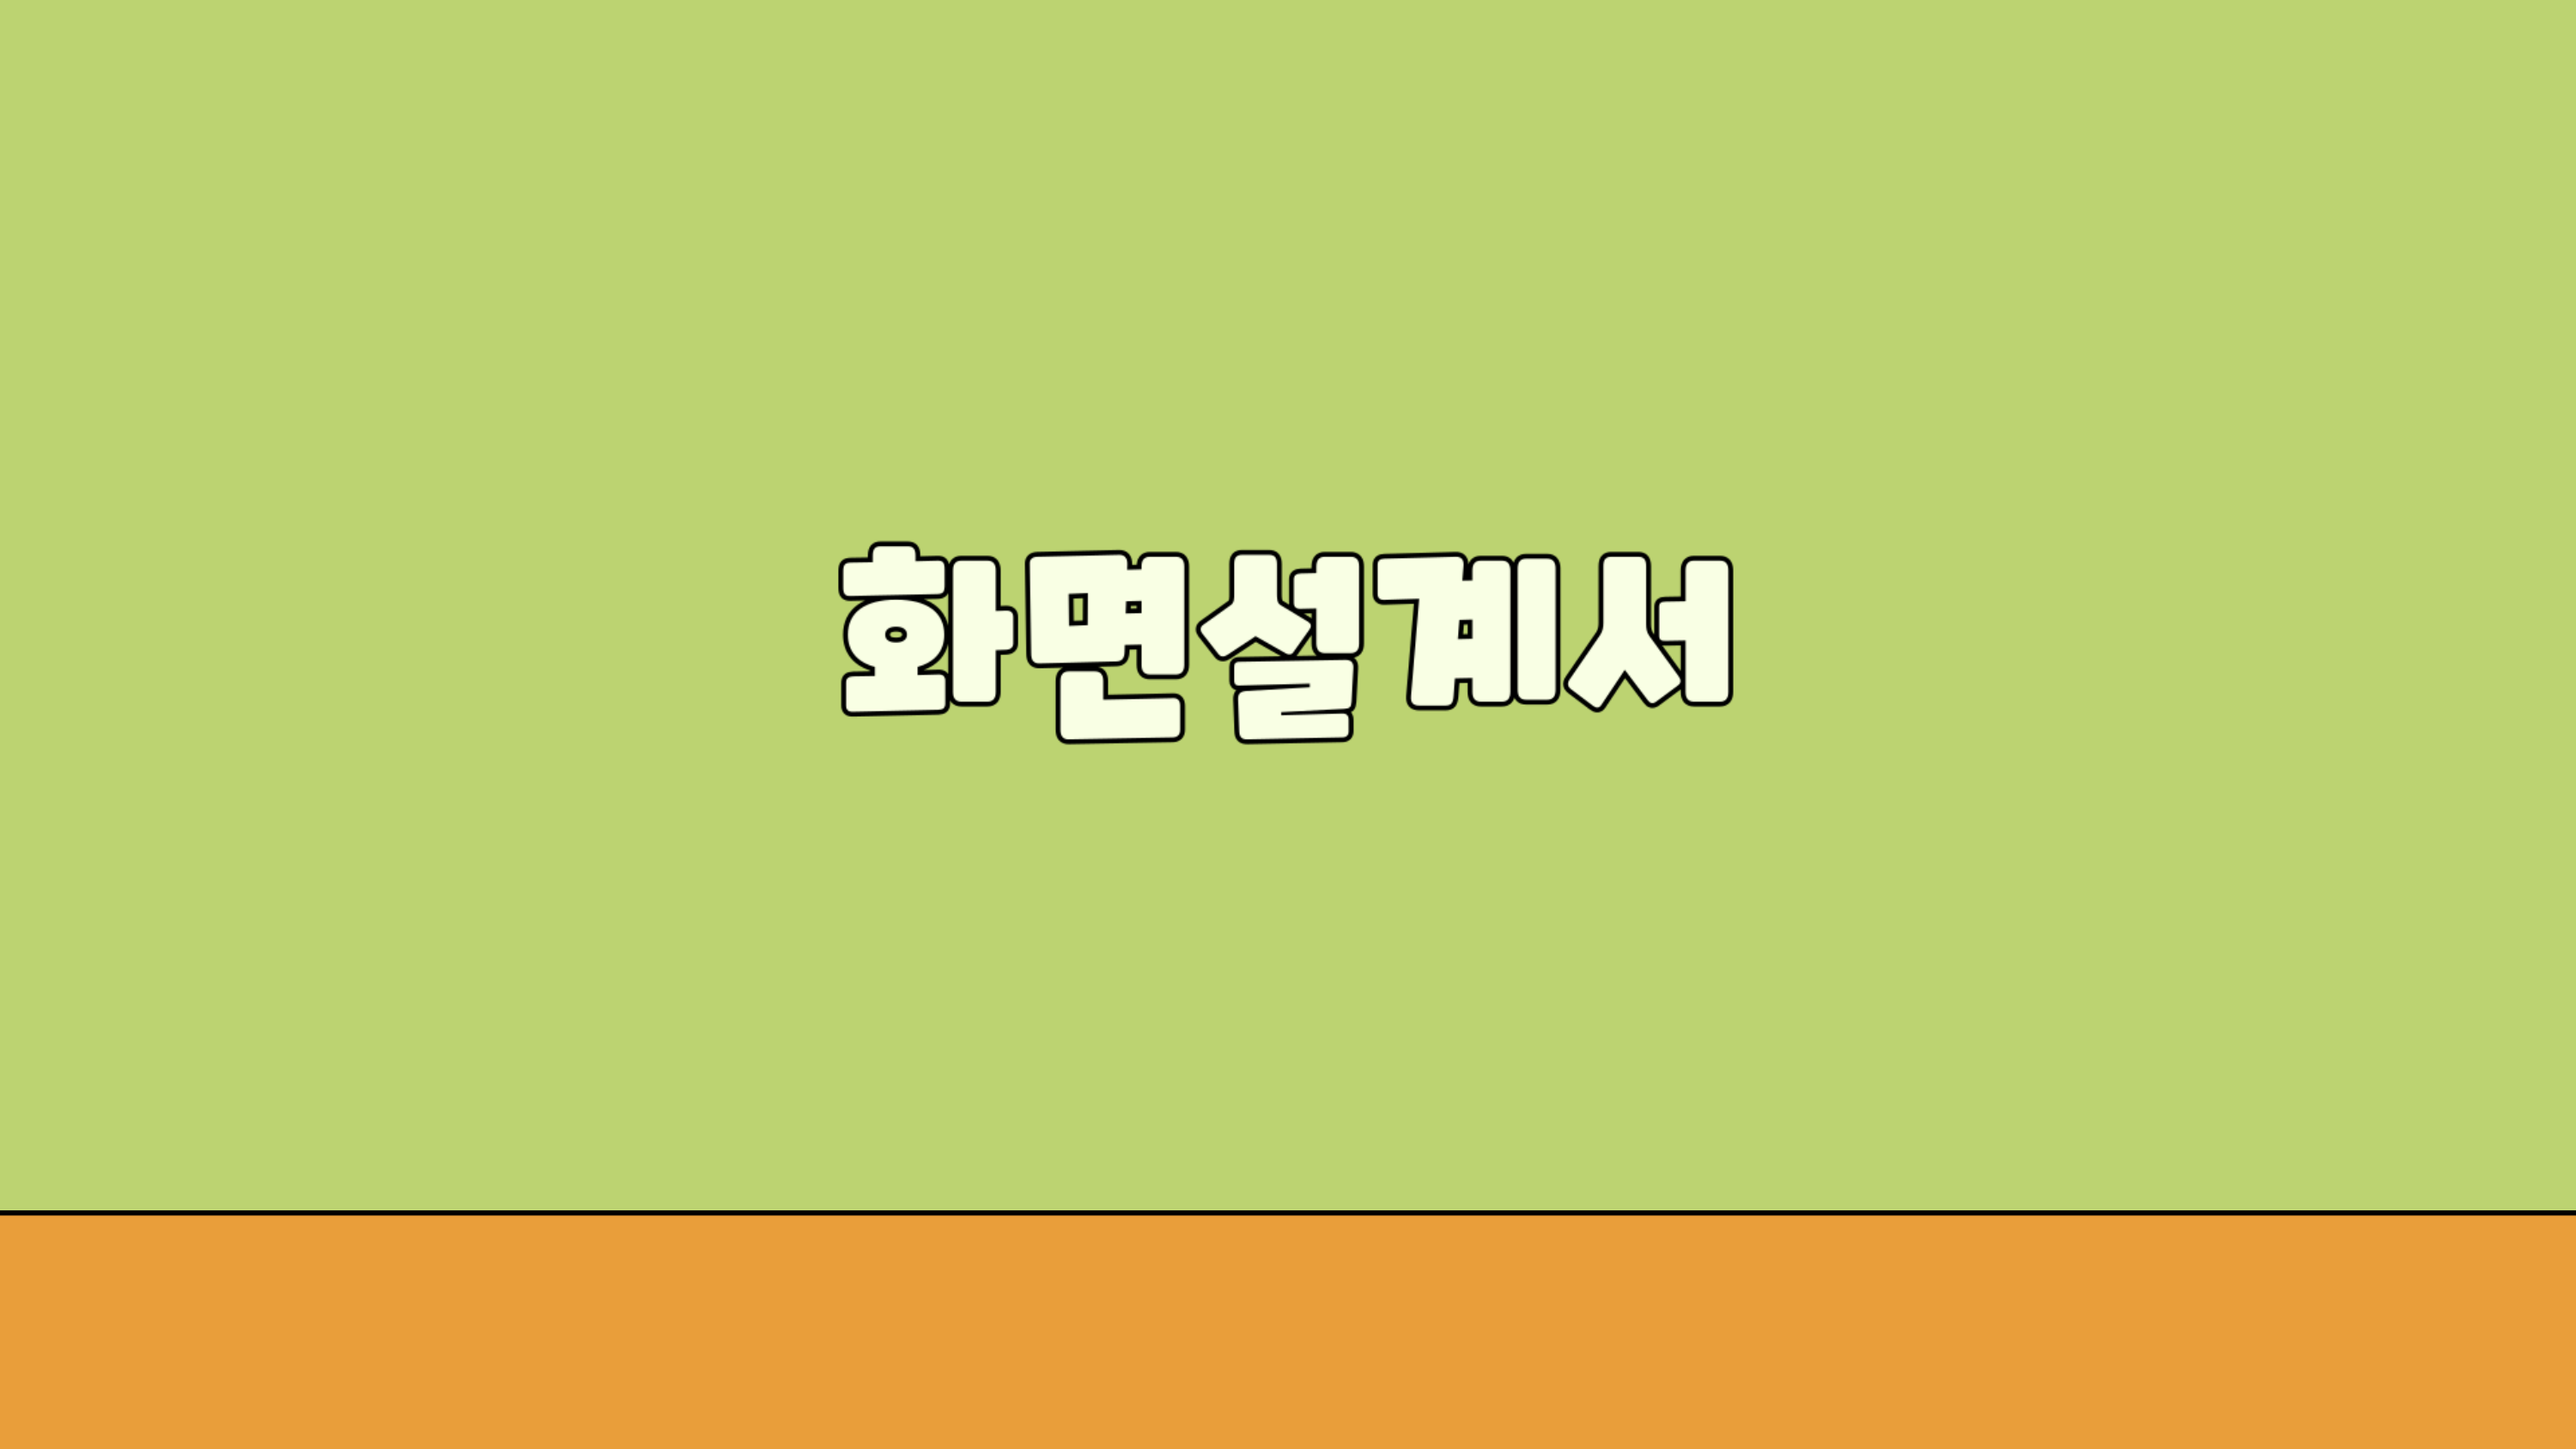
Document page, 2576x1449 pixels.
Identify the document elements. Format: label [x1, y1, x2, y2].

picture [12, 438, 2421, 1063]
picture [0, 1210, 2576, 1449]
